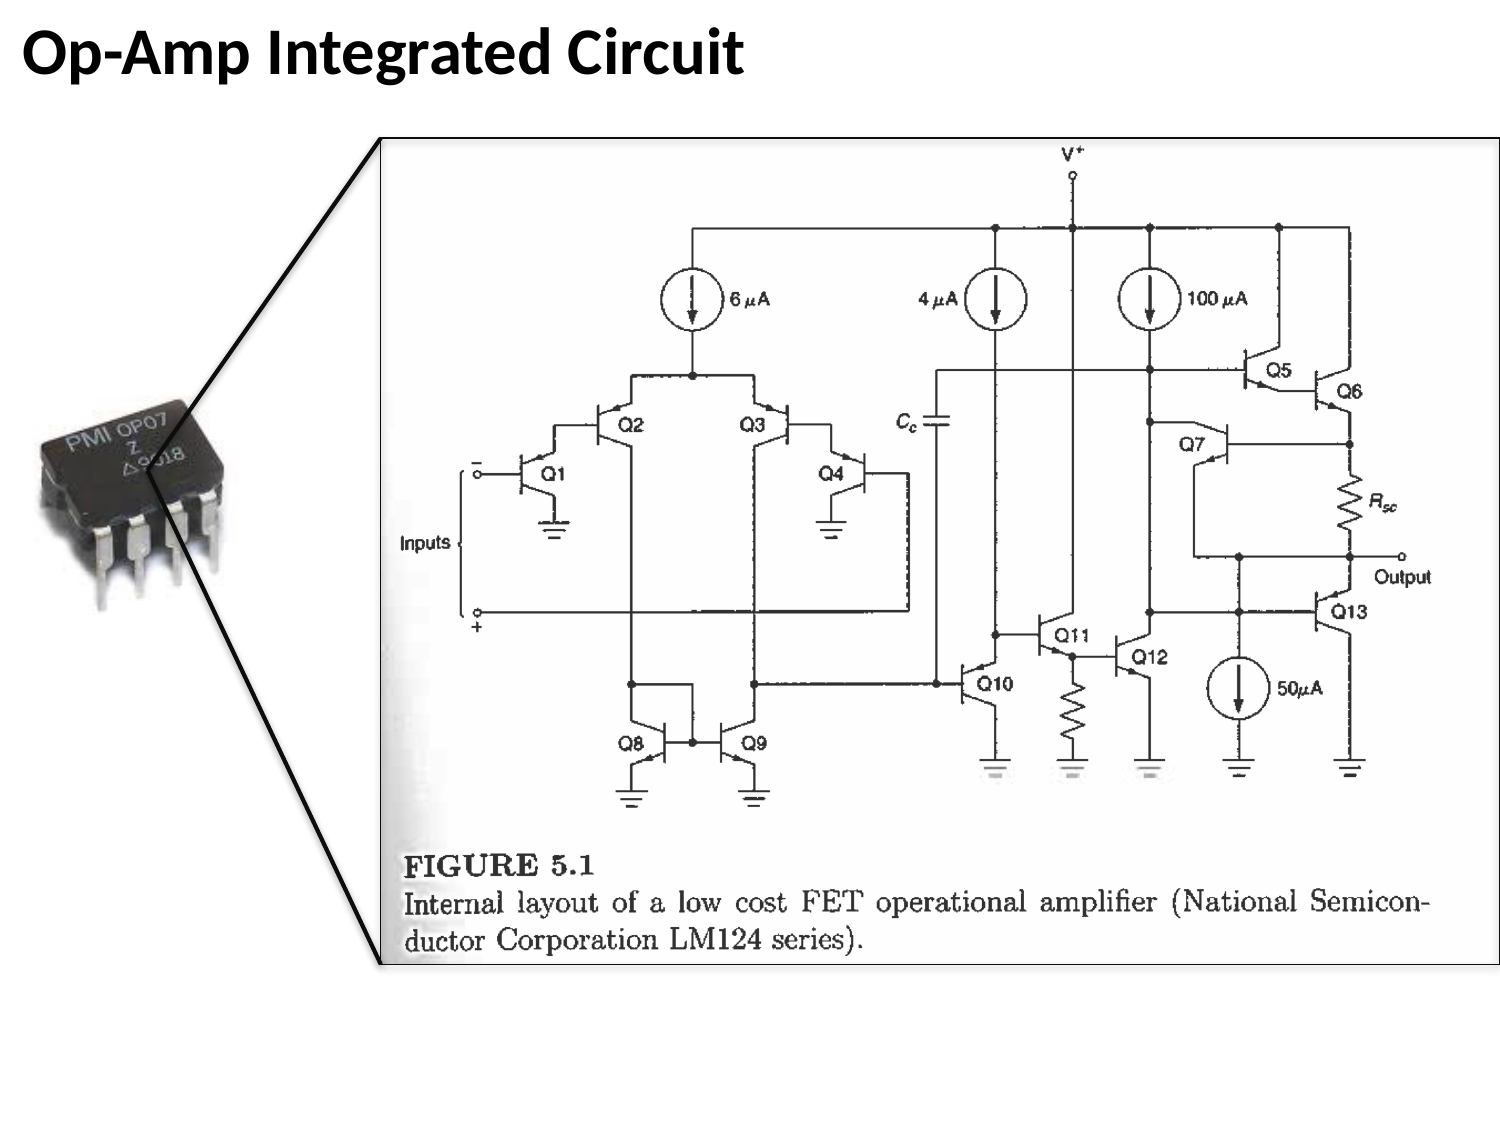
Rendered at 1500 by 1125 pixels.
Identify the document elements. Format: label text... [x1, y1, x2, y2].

picture [381, 137, 1500, 965]
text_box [147, 478, 381, 965]
text_box Op-Amp Integrated Circuit [7, 0, 762, 96]
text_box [147, 137, 381, 471]
picture [0, 338, 147, 639]
